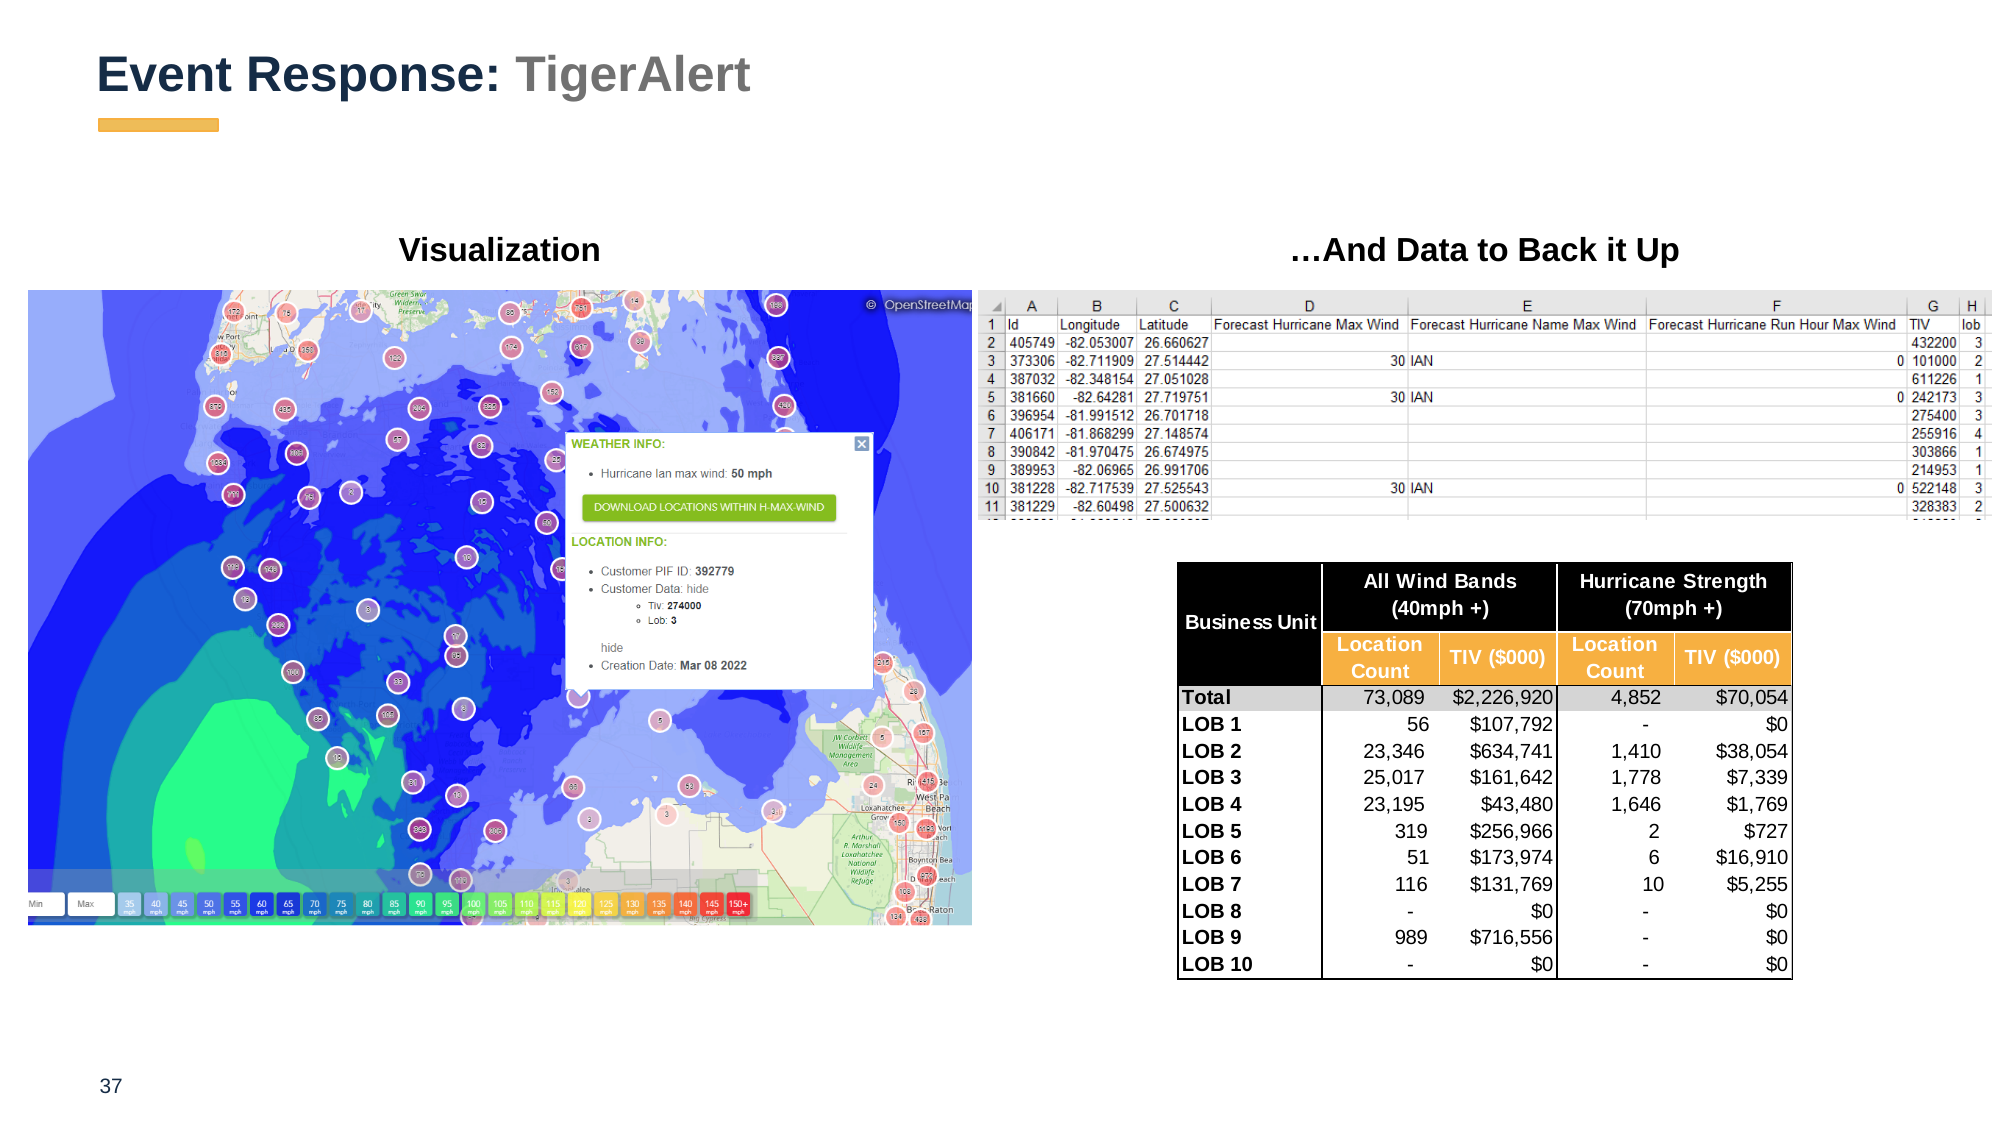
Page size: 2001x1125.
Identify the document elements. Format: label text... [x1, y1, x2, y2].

text_box …And Data to Back it Up [1059, 214, 1910, 283]
picture [978, 290, 1992, 521]
picture [28, 290, 972, 927]
title Event Response: TigerAlert [81, 37, 1913, 106]
picture [1176, 562, 1794, 980]
text_box Visualization [74, 214, 925, 283]
